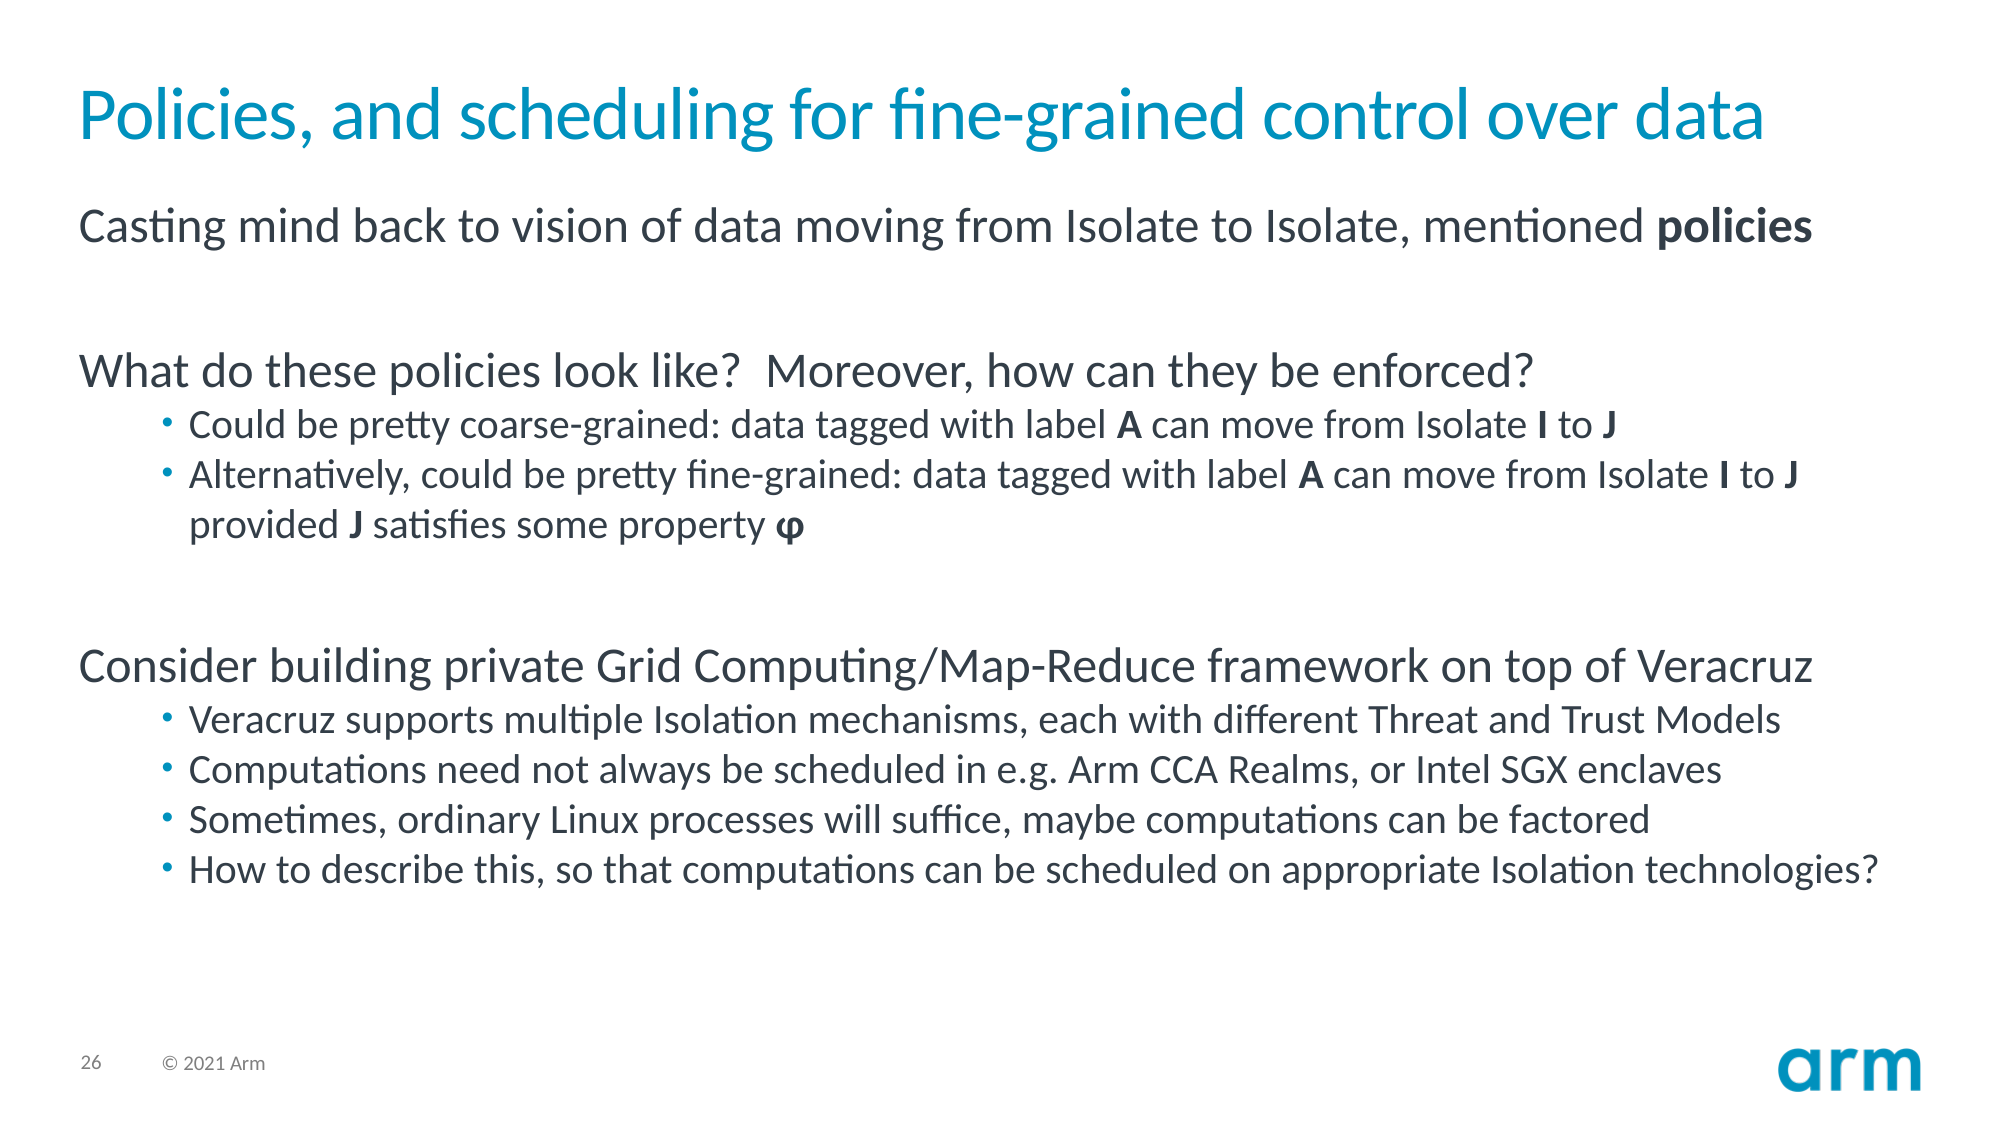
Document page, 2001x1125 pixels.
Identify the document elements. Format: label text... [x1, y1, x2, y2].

list Casting mind back to vision of data moving from Isolate to Isolate, mentioned policies What do these policies look like? Moreover, how can they be enforced? Could be pretty coarse-grained: data tagged with label A can move from Isolate I to J Alternatively, could be pretty fine-grained: data tagged with label A can move from Isolate I to J provided J satisfies some property ɸ Consider building private Grid Computing/Map-Reduce framework on top of Veracruz Veracruz supports multiple Isolation mechanisms, each with different Threat and Trust Models Computations need not always be scheduled in e.g. Arm CCA Realms, or Intel SGX enclaves Sometimes, ordinary Linux processes will suffice, maybe computations can be factored How to describe this, so that computations can be scheduled on appropriate Isolation technologies? [78, 192, 1922, 1004]
title Policies, and scheduling for fine-grained control over data [78, 78, 1922, 186]
picture [1777, 1047, 1922, 1093]
